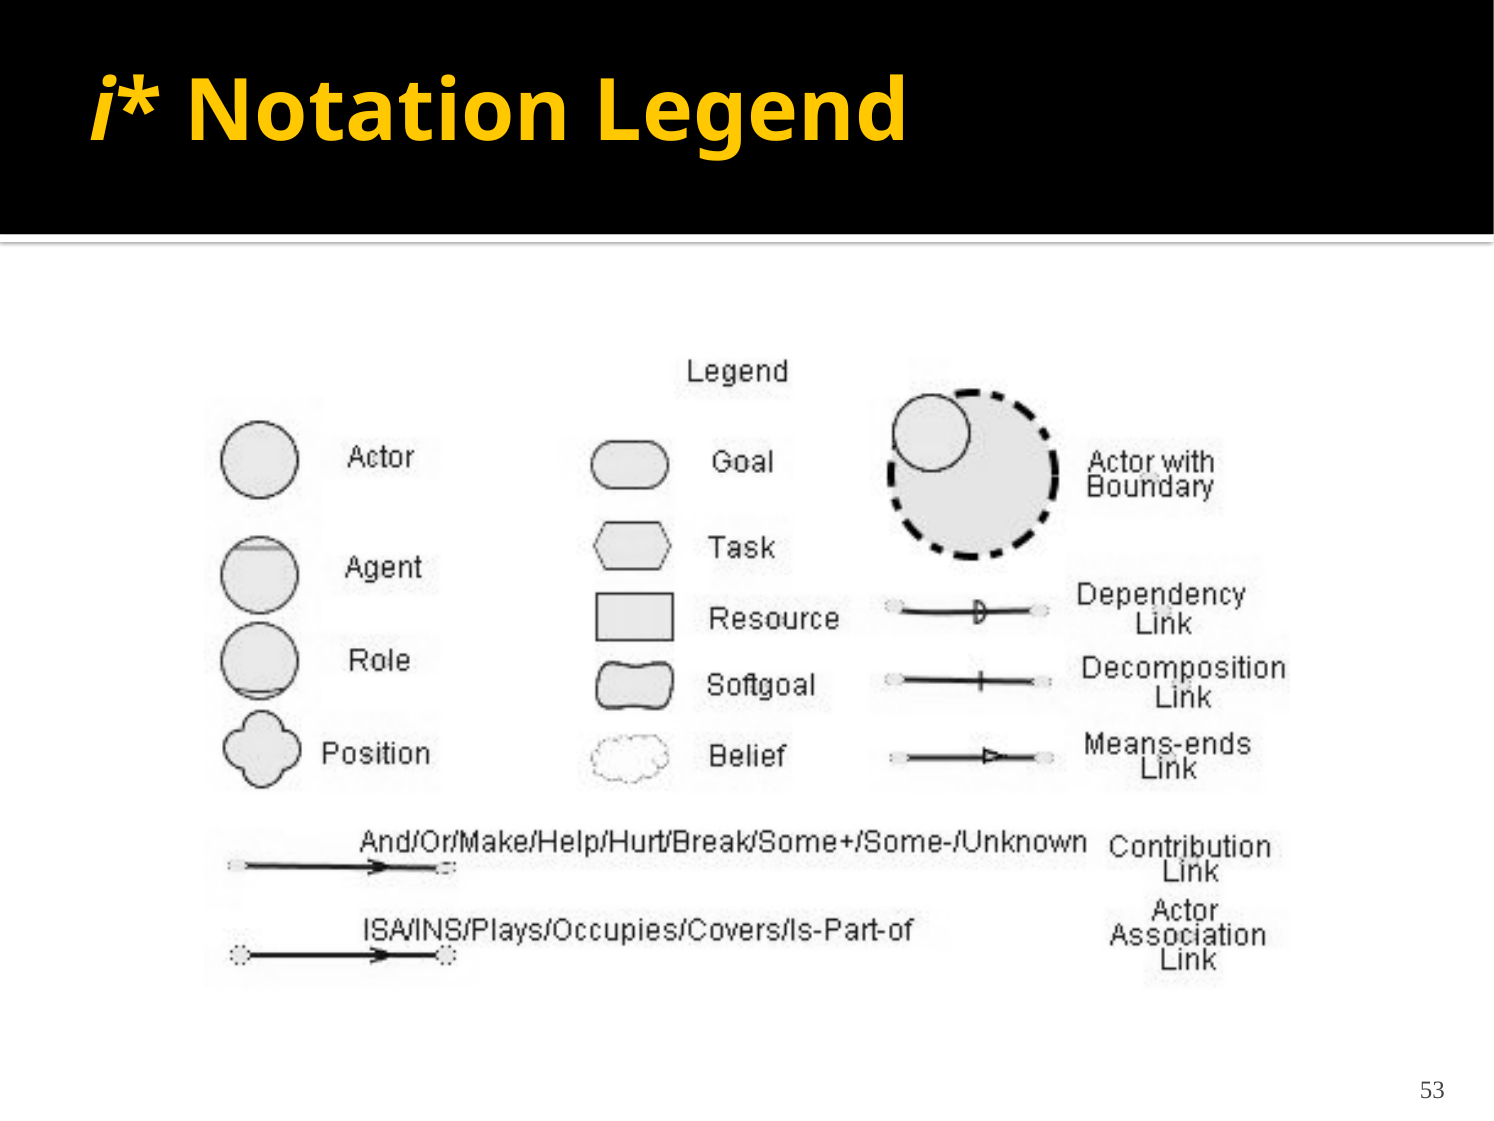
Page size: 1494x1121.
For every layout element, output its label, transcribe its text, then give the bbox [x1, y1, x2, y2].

slide_number 53 [1340, 1058, 1460, 1104]
picture [204, 321, 1290, 1000]
title i* Notation Legend [74, 46, 1420, 166]
